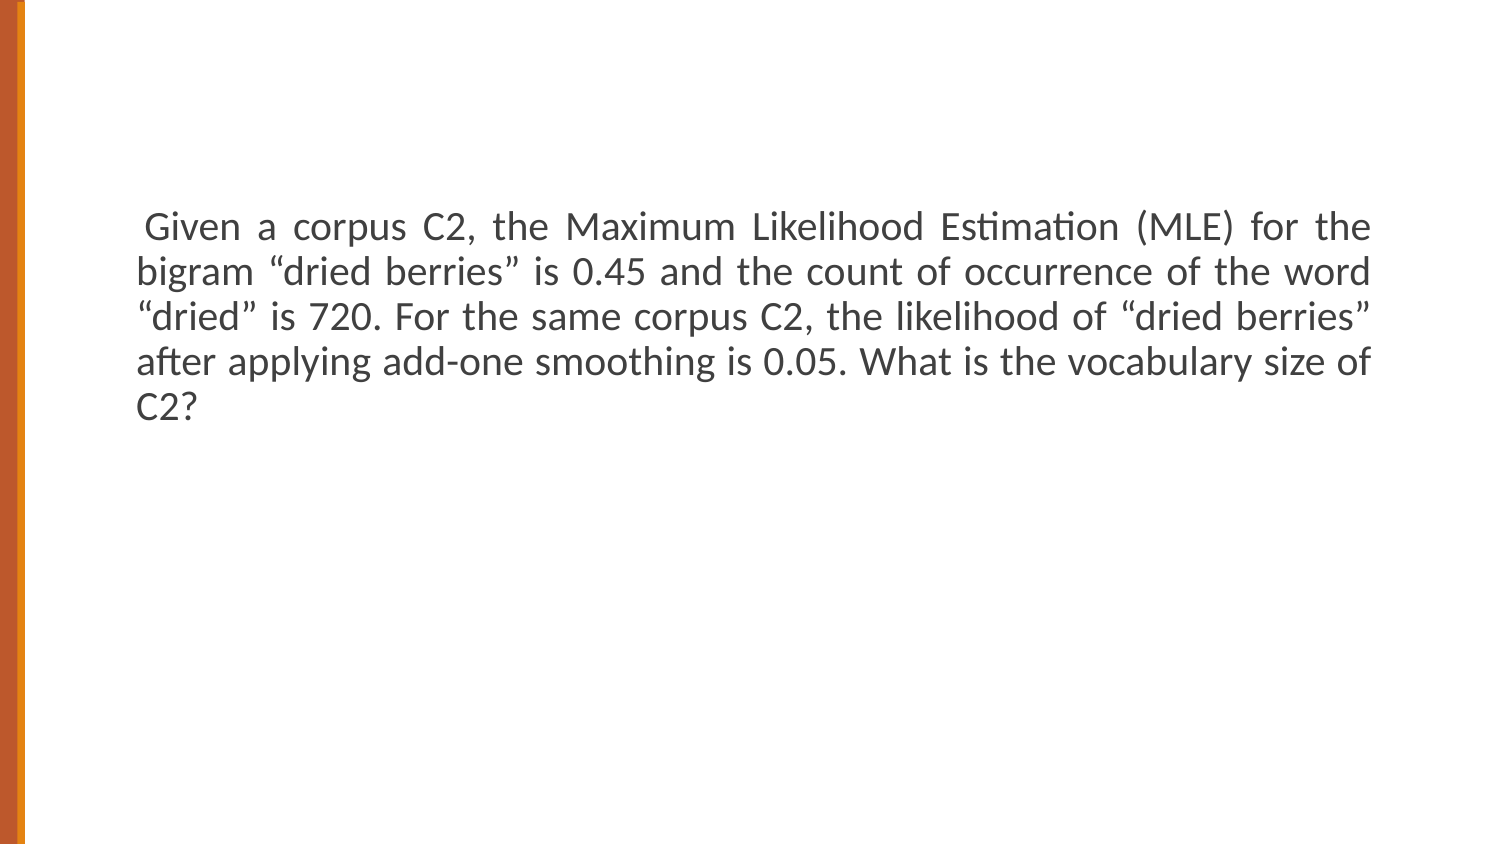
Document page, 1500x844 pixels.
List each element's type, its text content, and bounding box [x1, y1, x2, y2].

list Given a corpus C2, the Maximum Likelihood Estimation (MLE) for the bigram “dried berries” is 0.45 and the count of occurrence of the word “dried” is 720. For the same corpus C2, the likelihood of “dried berries” after applying add-one smoothing is 0.05. What is the vocabulary size of C2? [135, 196, 1373, 760]
